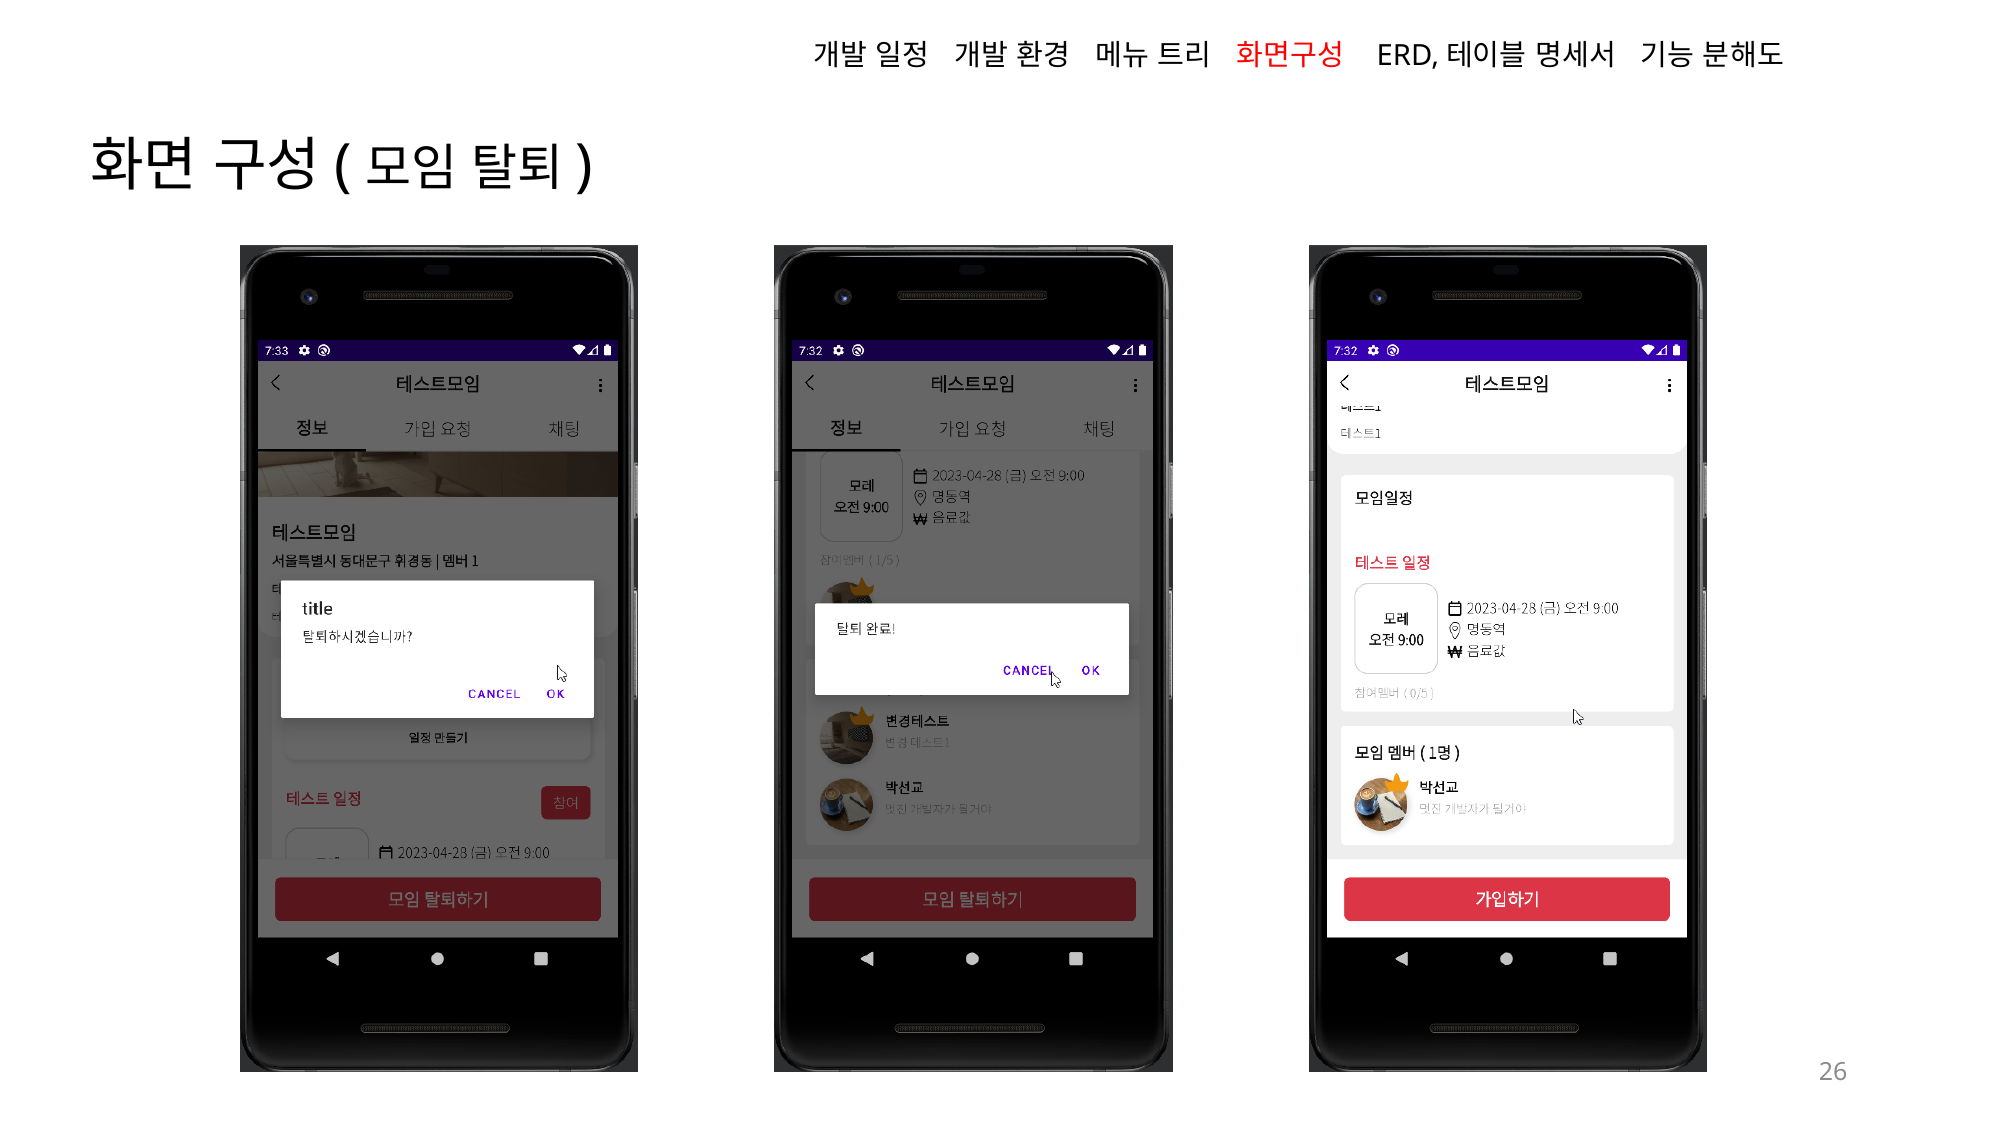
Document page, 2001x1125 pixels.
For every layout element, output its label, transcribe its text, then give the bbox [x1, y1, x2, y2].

picture [1309, 245, 1707, 1073]
text_box 개발 일정 개발 환경 메뉴 트리 화면구성 ERD,테이블 명세서 기능 분해도 [799, 28, 1918, 79]
picture [774, 245, 1173, 1073]
picture [240, 245, 638, 1073]
slide_number 26 [1412, 1042, 1863, 1103]
list 화면 구성(모임 탈퇴) [75, 36, 1957, 1014]
